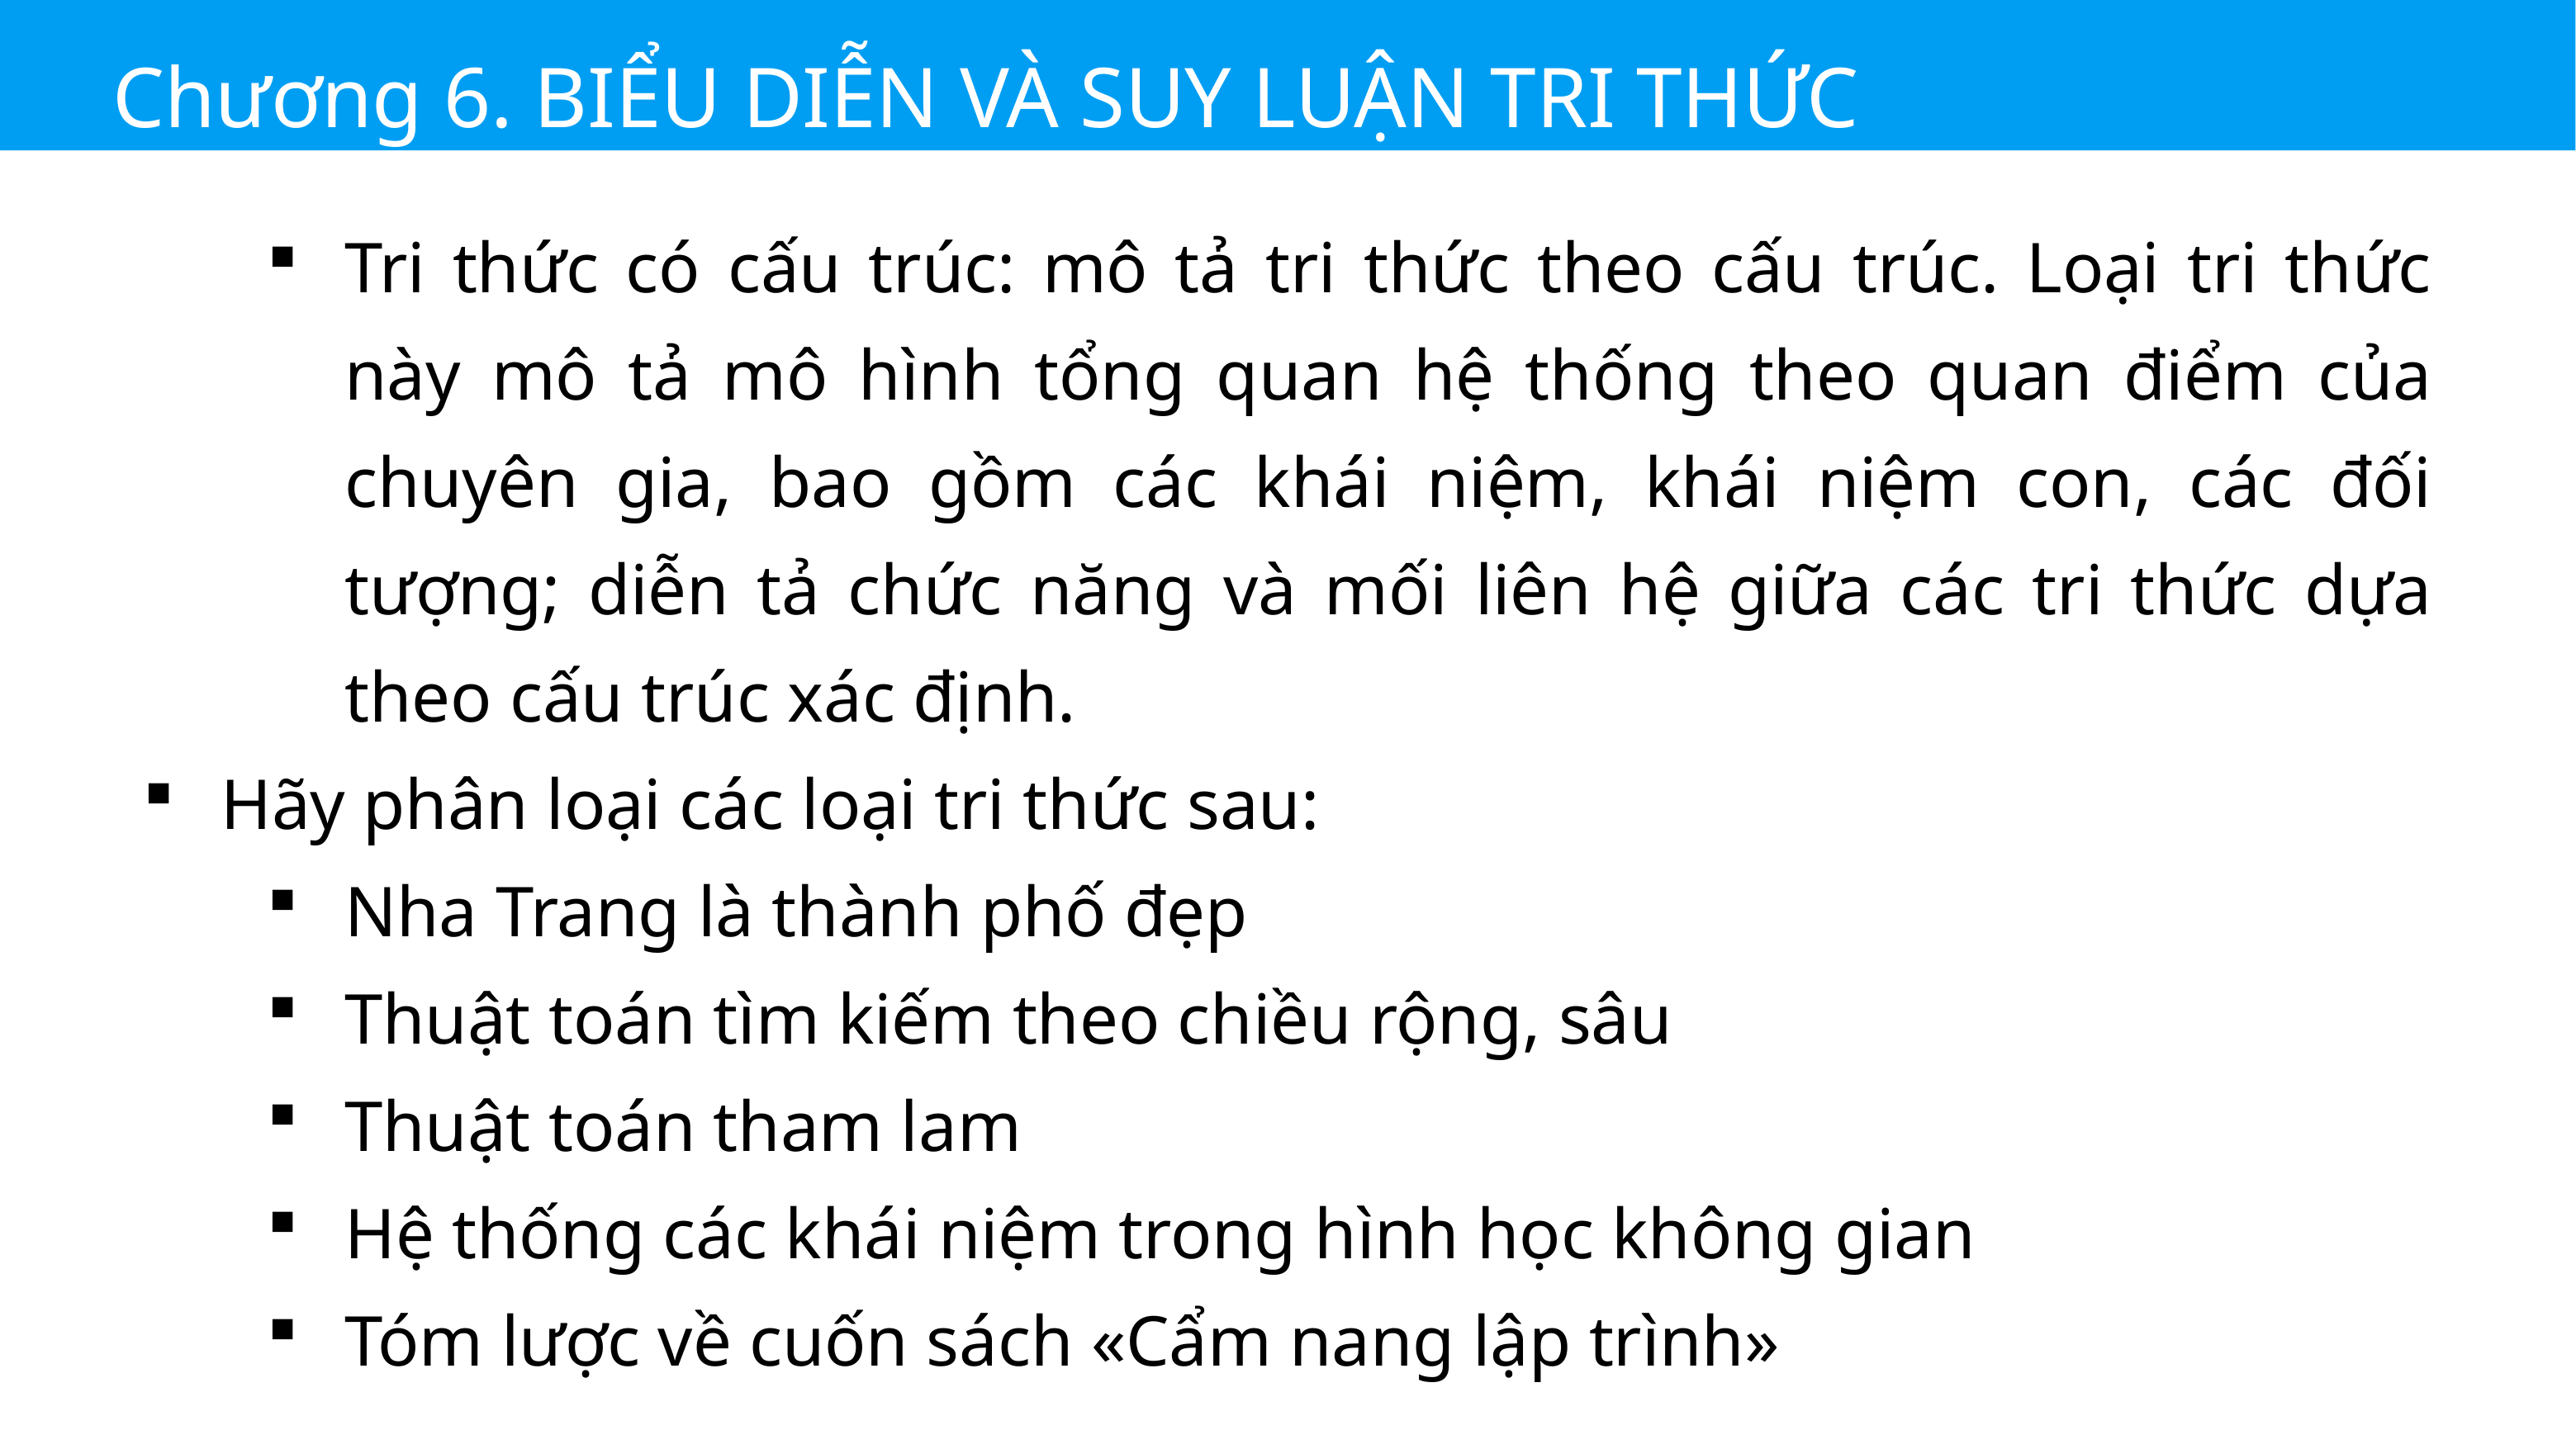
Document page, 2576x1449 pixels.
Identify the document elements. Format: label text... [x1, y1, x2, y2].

text_box Chương 6. BIỂU DIỄN VÀ SUY LUẬN TRI THỨC [111, 43, 2434, 144]
text_box Tri thức có cấu trúc: mô tả tri thức theo cấu trúc. Loại tri thức này mô tả mô hình tổng quan hệ thống theo quan điểm của chuyên gia, bao gồm các khái niệm, khái niệm con, các đối tượng; diễn tả chức năng và mối liên hệ giữa các tri thức dựa theo cấu trúc xác định. Hãy phân loại các loại tri thức sau: Nha Trang là thành phố đẹp Thuật toán tìm kiếm theo chiều rộng, sâu Thuật toán tham lam Hệ thống các khái niệm trong hình học không gian Tóm lược về cuốn sách «Cẩm nang lập trình» [141, 197, 2434, 1380]
text_box [0, 0, 2576, 151]
